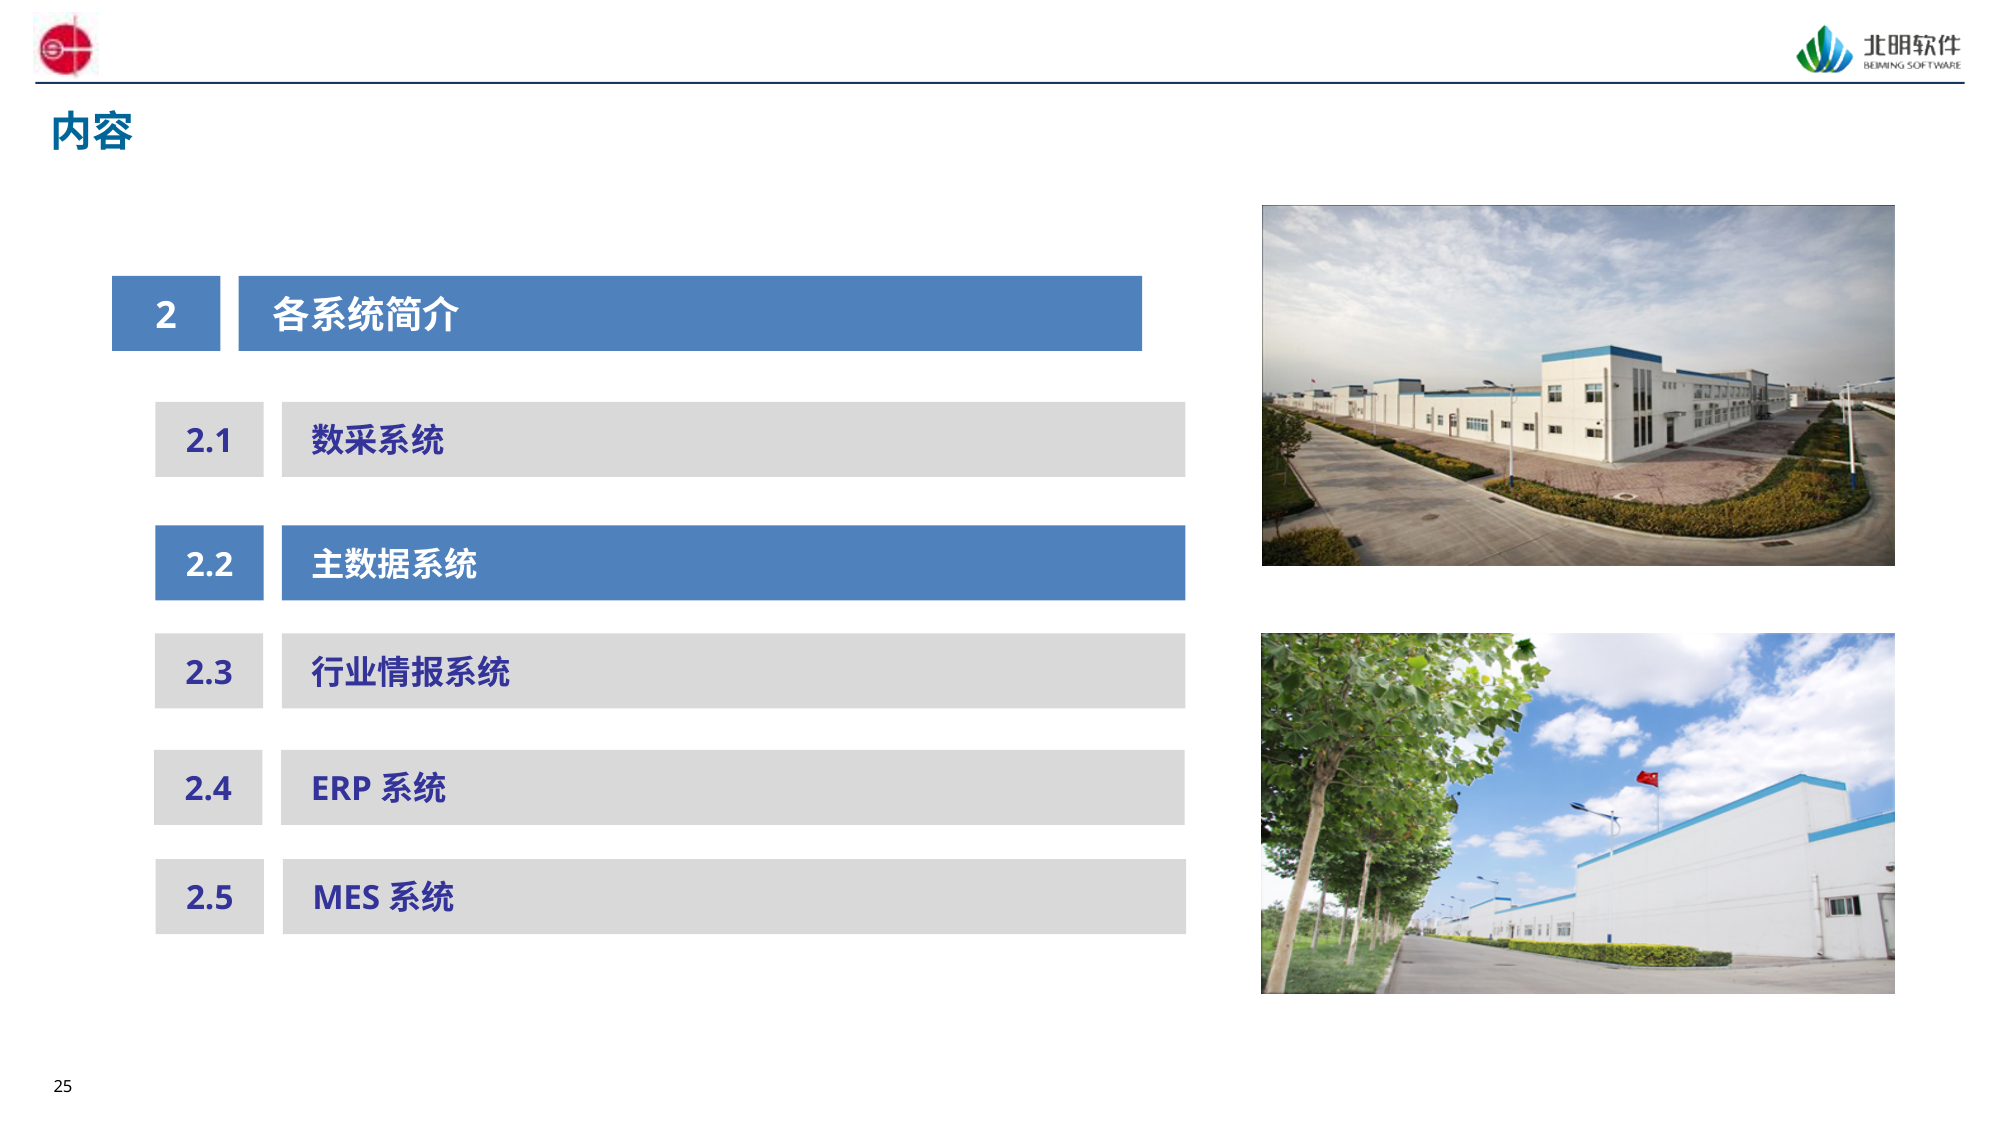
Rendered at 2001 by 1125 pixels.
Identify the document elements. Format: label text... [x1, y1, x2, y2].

picture [33, 12, 99, 81]
picture [1262, 205, 1895, 566]
picture [1795, 22, 1965, 78]
title 内容 [35, 97, 1965, 212]
text_box MES系统 [282, 859, 1187, 935]
text_box 行业情报系统 [281, 633, 1186, 709]
text_box 2.4 [154, 749, 263, 825]
text_box 2.1 [155, 401, 264, 477]
text_box 2.2 [155, 525, 264, 601]
text_box 2.3 [154, 633, 264, 709]
text_box 各系统简介 [238, 275, 1143, 351]
picture [1261, 633, 1895, 995]
text_box 主数据系统 [281, 525, 1186, 601]
text_box 2.5 [155, 859, 264, 935]
text_box 数采系统 [281, 401, 1186, 477]
text_box 2 [112, 275, 221, 351]
text_box ERP系统 [281, 749, 1185, 825]
